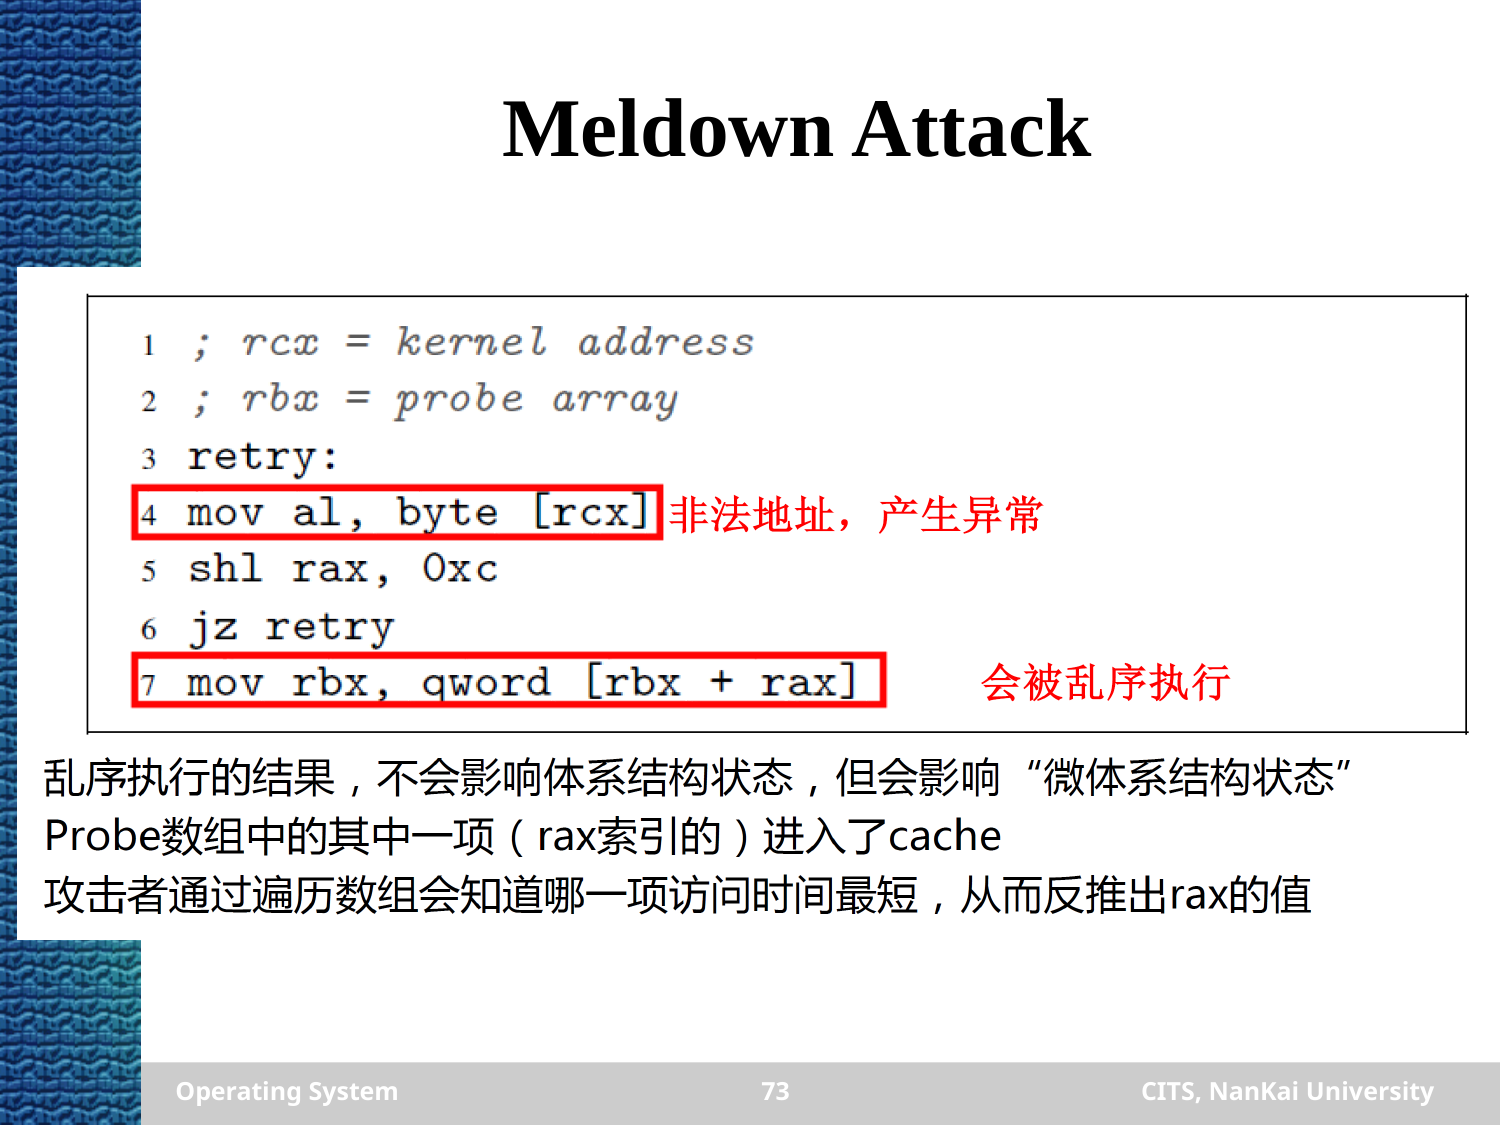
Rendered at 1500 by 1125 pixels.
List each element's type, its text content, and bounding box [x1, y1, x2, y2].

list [16, 266, 1483, 940]
picture [0, 0, 141, 1125]
slide_number Operating System [160, 1067, 574, 1118]
footer CITS, NanKai University [974, 1067, 1451, 1118]
slide_number 73 [600, 1067, 951, 1118]
title Meldown Attack [159, 50, 1436, 197]
